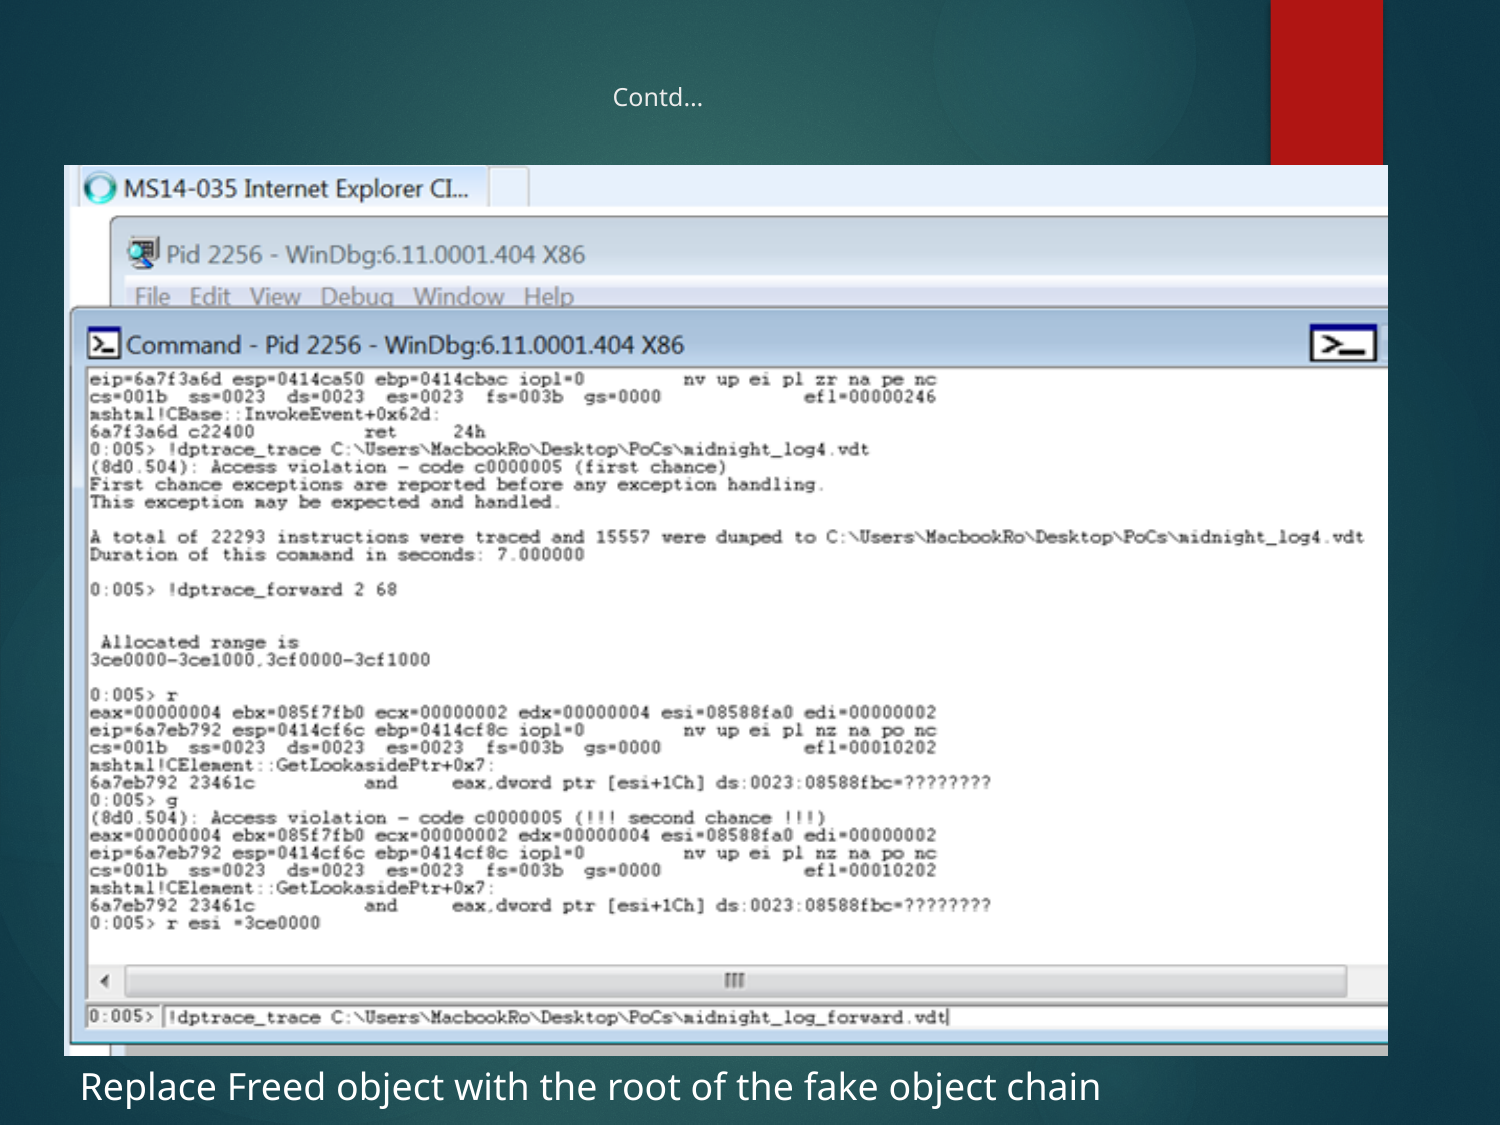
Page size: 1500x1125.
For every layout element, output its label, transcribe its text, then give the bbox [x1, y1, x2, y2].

picture [64, 165, 1389, 1056]
text_box Replace Freed object with the root of the fake object chain [64, 1063, 1332, 1115]
title Contd… [79, 74, 1237, 163]
